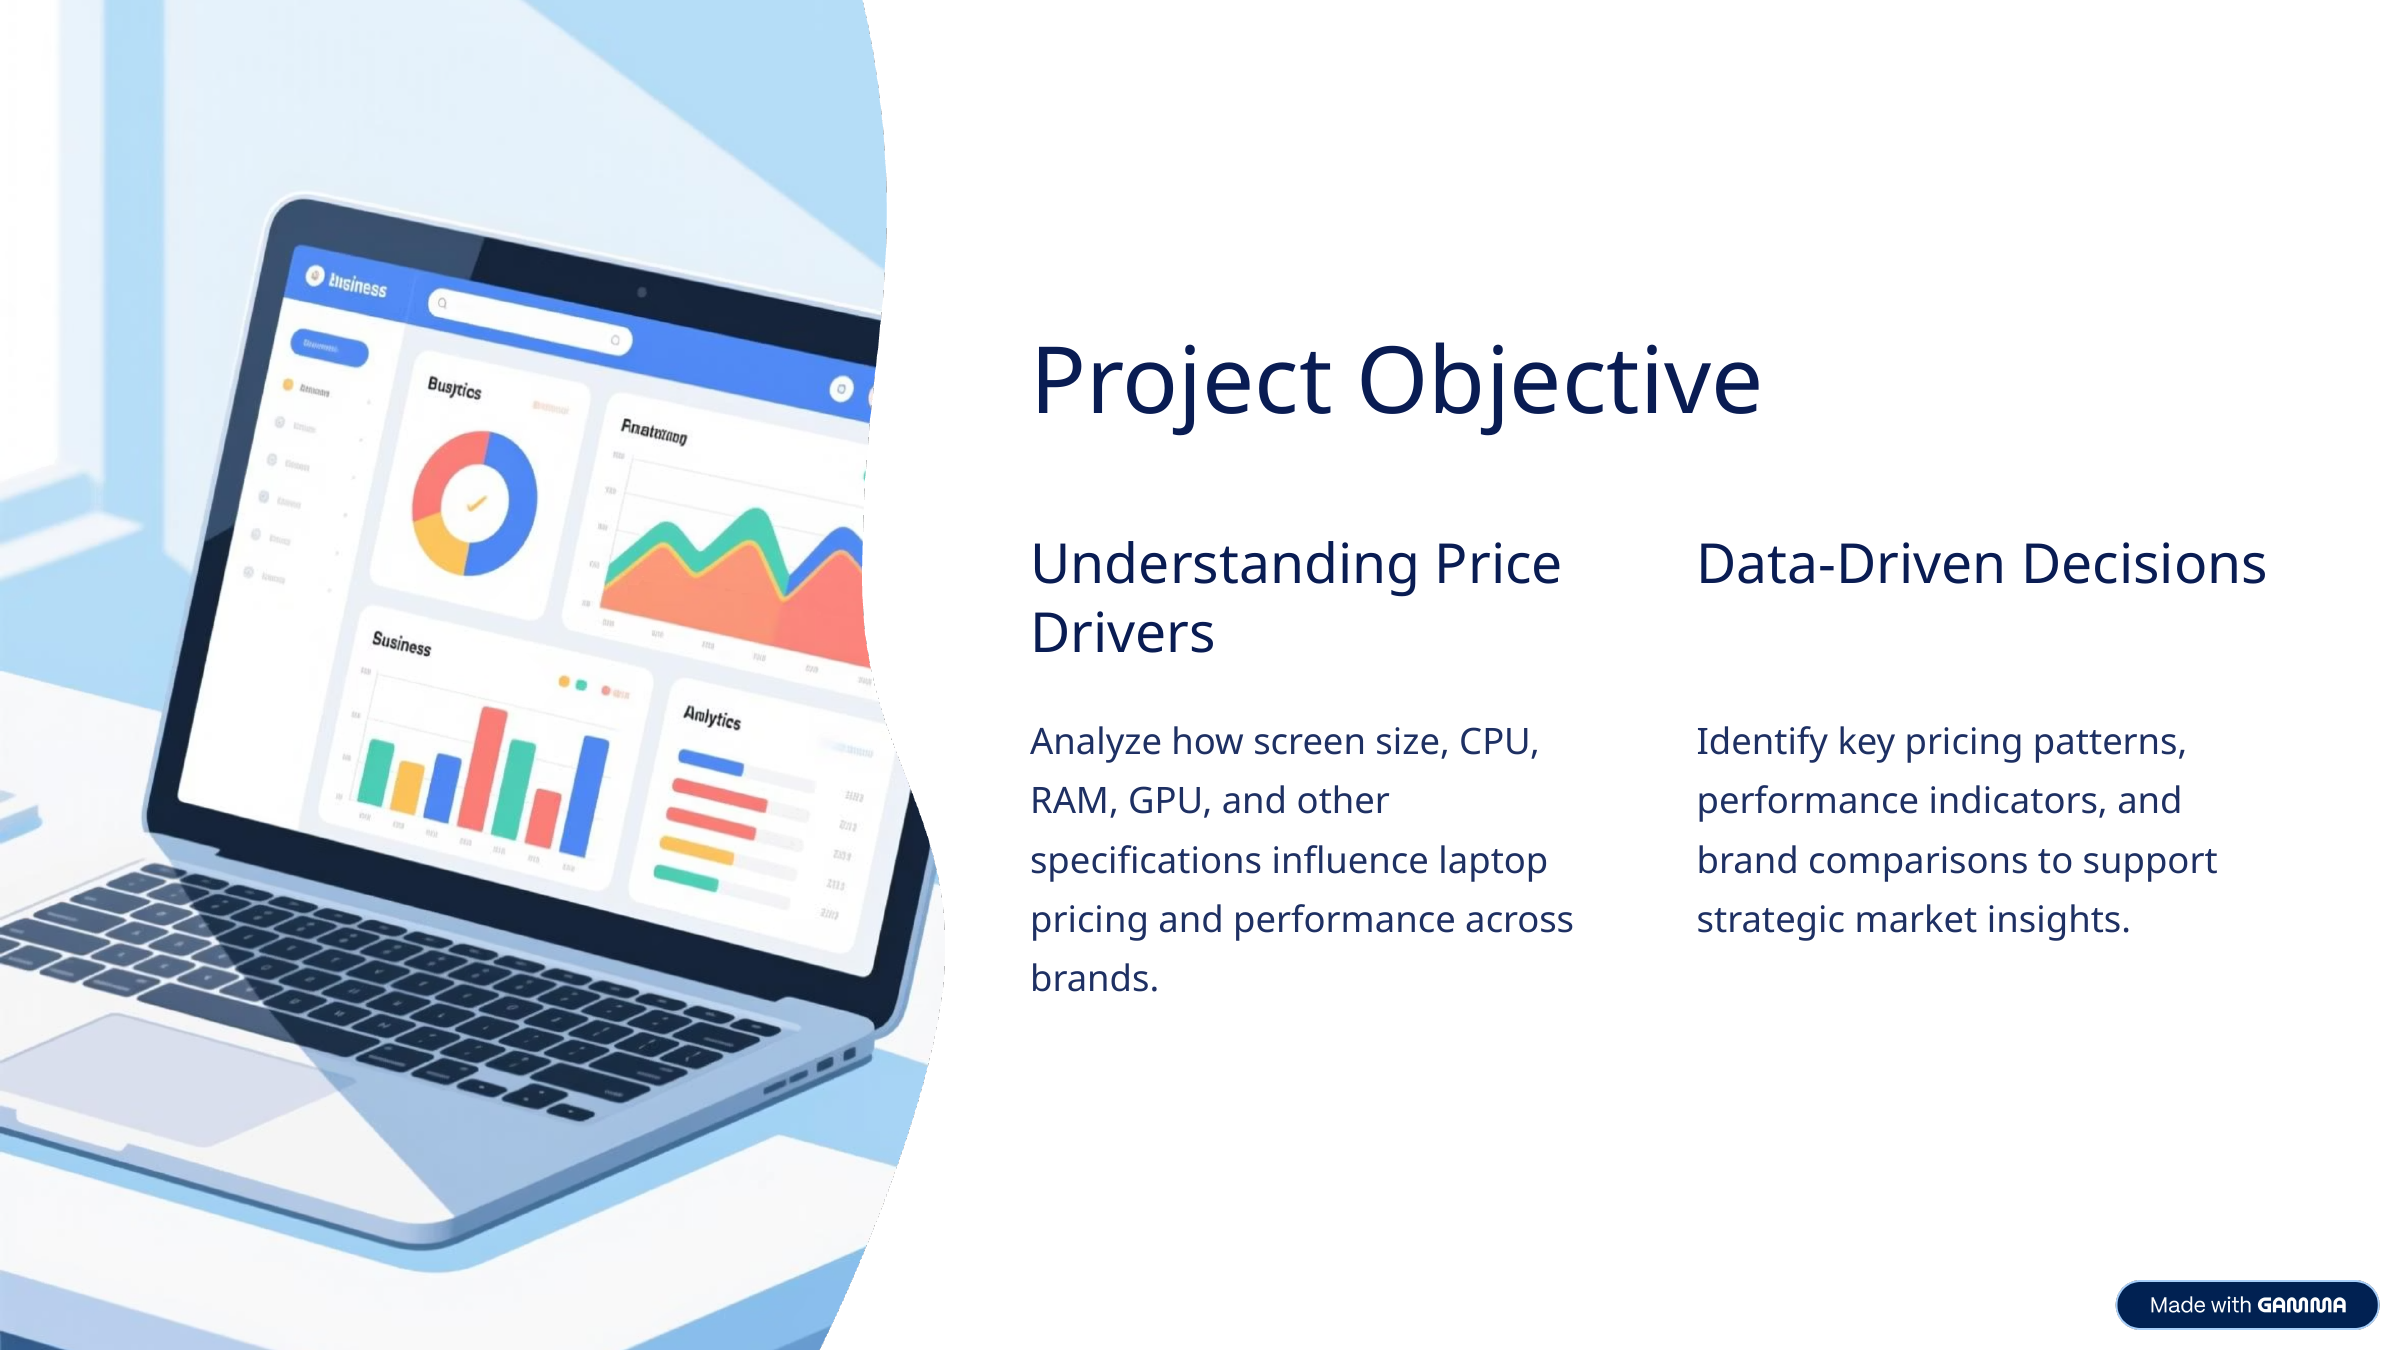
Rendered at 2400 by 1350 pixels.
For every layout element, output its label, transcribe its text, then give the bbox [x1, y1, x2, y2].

picture [2106, 1271, 2389, 1339]
picture [0, 0, 945, 1350]
text_box Project Objective [1030, 316, 1961, 433]
text_box Understanding Price Drivers [1030, 525, 1605, 666]
text_box Analyze how screen size, CPU, RAM, GPU, and other specifications influence laptop pricing and performance across brands. [1030, 702, 1605, 1000]
text_box Data-Driven Decisions [1696, 525, 2271, 666]
text_box Identify key pricing patterns, performance indicators, and brand comparisons to support strategic market insights. [1696, 702, 2271, 941]
